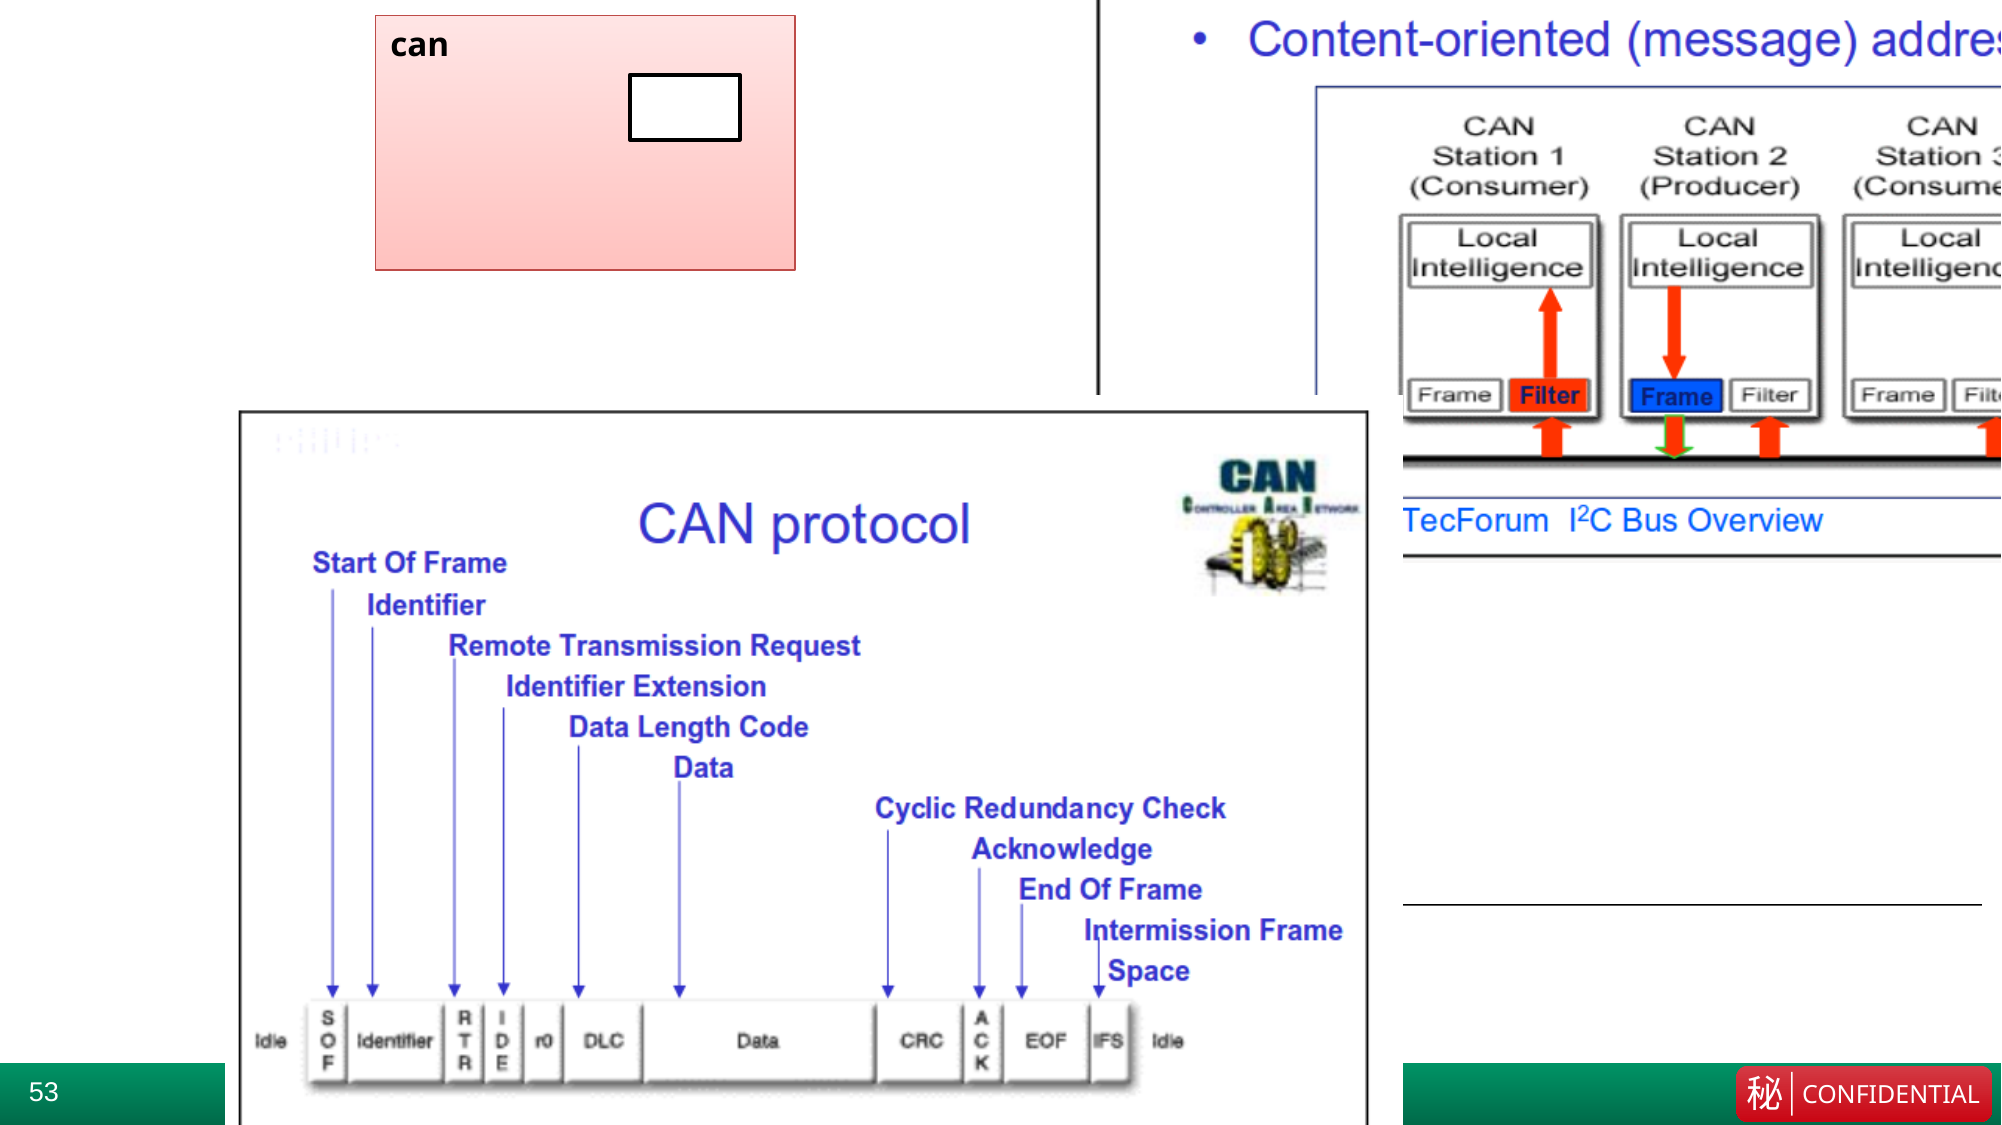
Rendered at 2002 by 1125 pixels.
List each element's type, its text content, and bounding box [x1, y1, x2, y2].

text_box can [375, 15, 795, 270]
picture [224, 0, 2001, 1125]
text_box [629, 74, 740, 140]
text_box <number> [3, 1071, 75, 1111]
